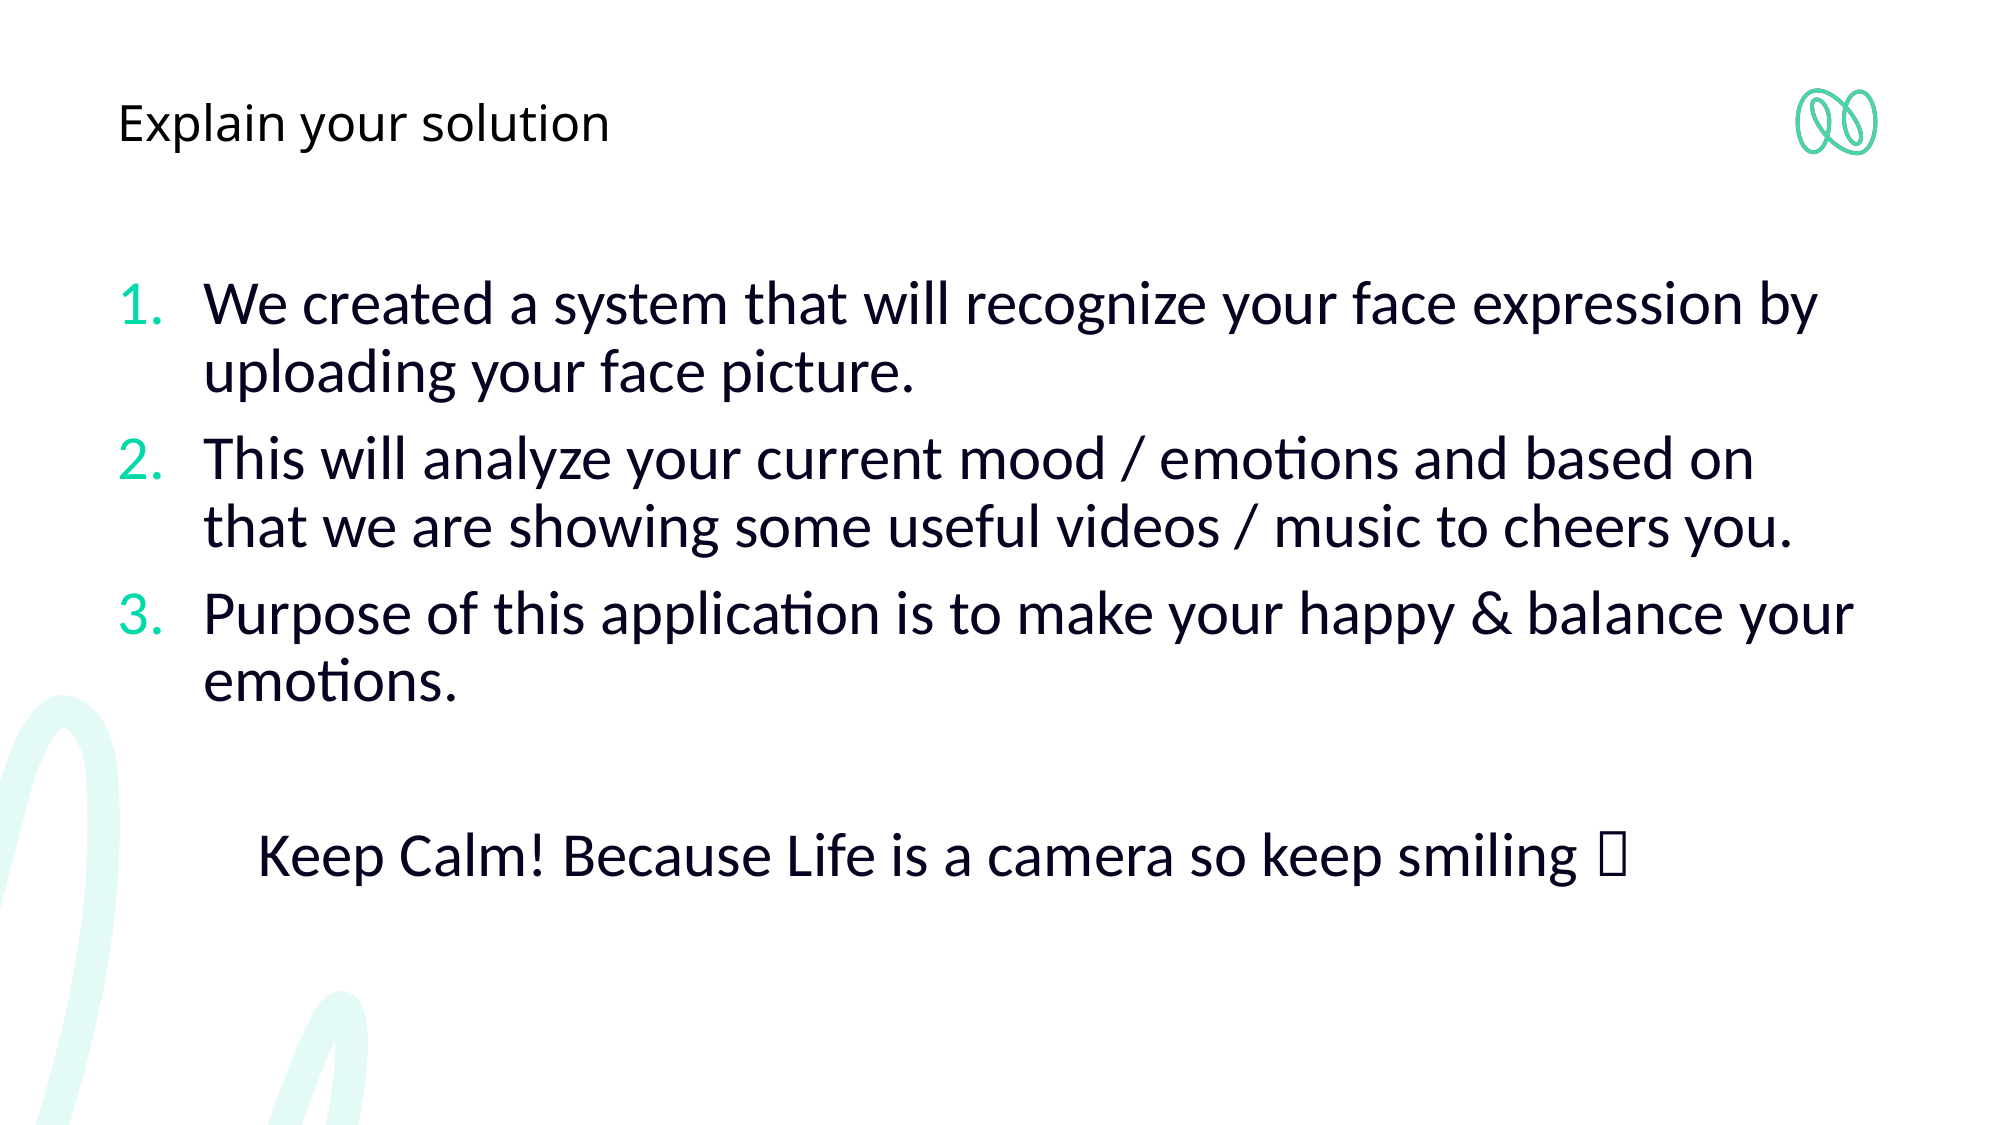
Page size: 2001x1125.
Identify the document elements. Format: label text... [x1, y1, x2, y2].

list We created a system that will recognize your face expression by uploading your face picture. This will analyze your current mood / emotions and based on that we are showing some useful videos / music to cheers you. Purpose of this application is to make your happy & balance your emotions. Keep Calm! Because Life is a camera so keep smiling  [102, 262, 1884, 909]
picture [1772, 62, 1906, 180]
title Explain your solution [102, 79, 1682, 160]
